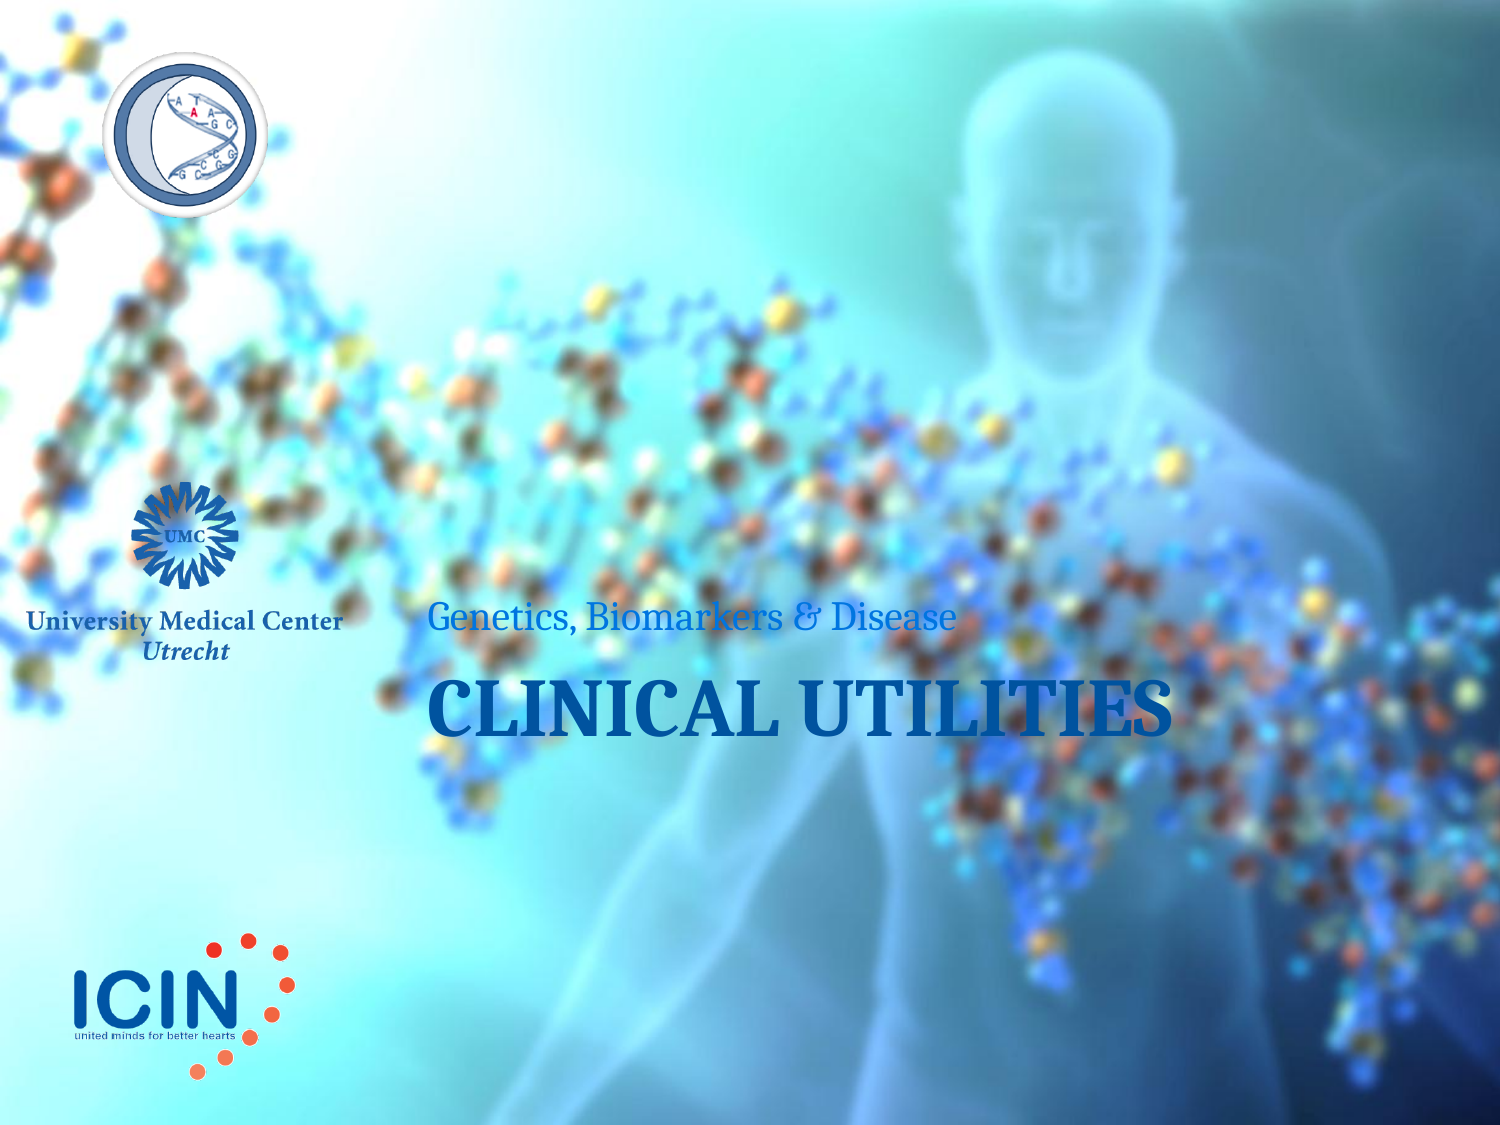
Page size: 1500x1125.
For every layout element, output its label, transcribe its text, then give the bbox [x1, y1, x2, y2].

list Genetics, Biomarkers & Disease [412, 399, 1463, 647]
title Clinical Utilities [412, 647, 1463, 870]
picture [0, 0, 1500, 1125]
